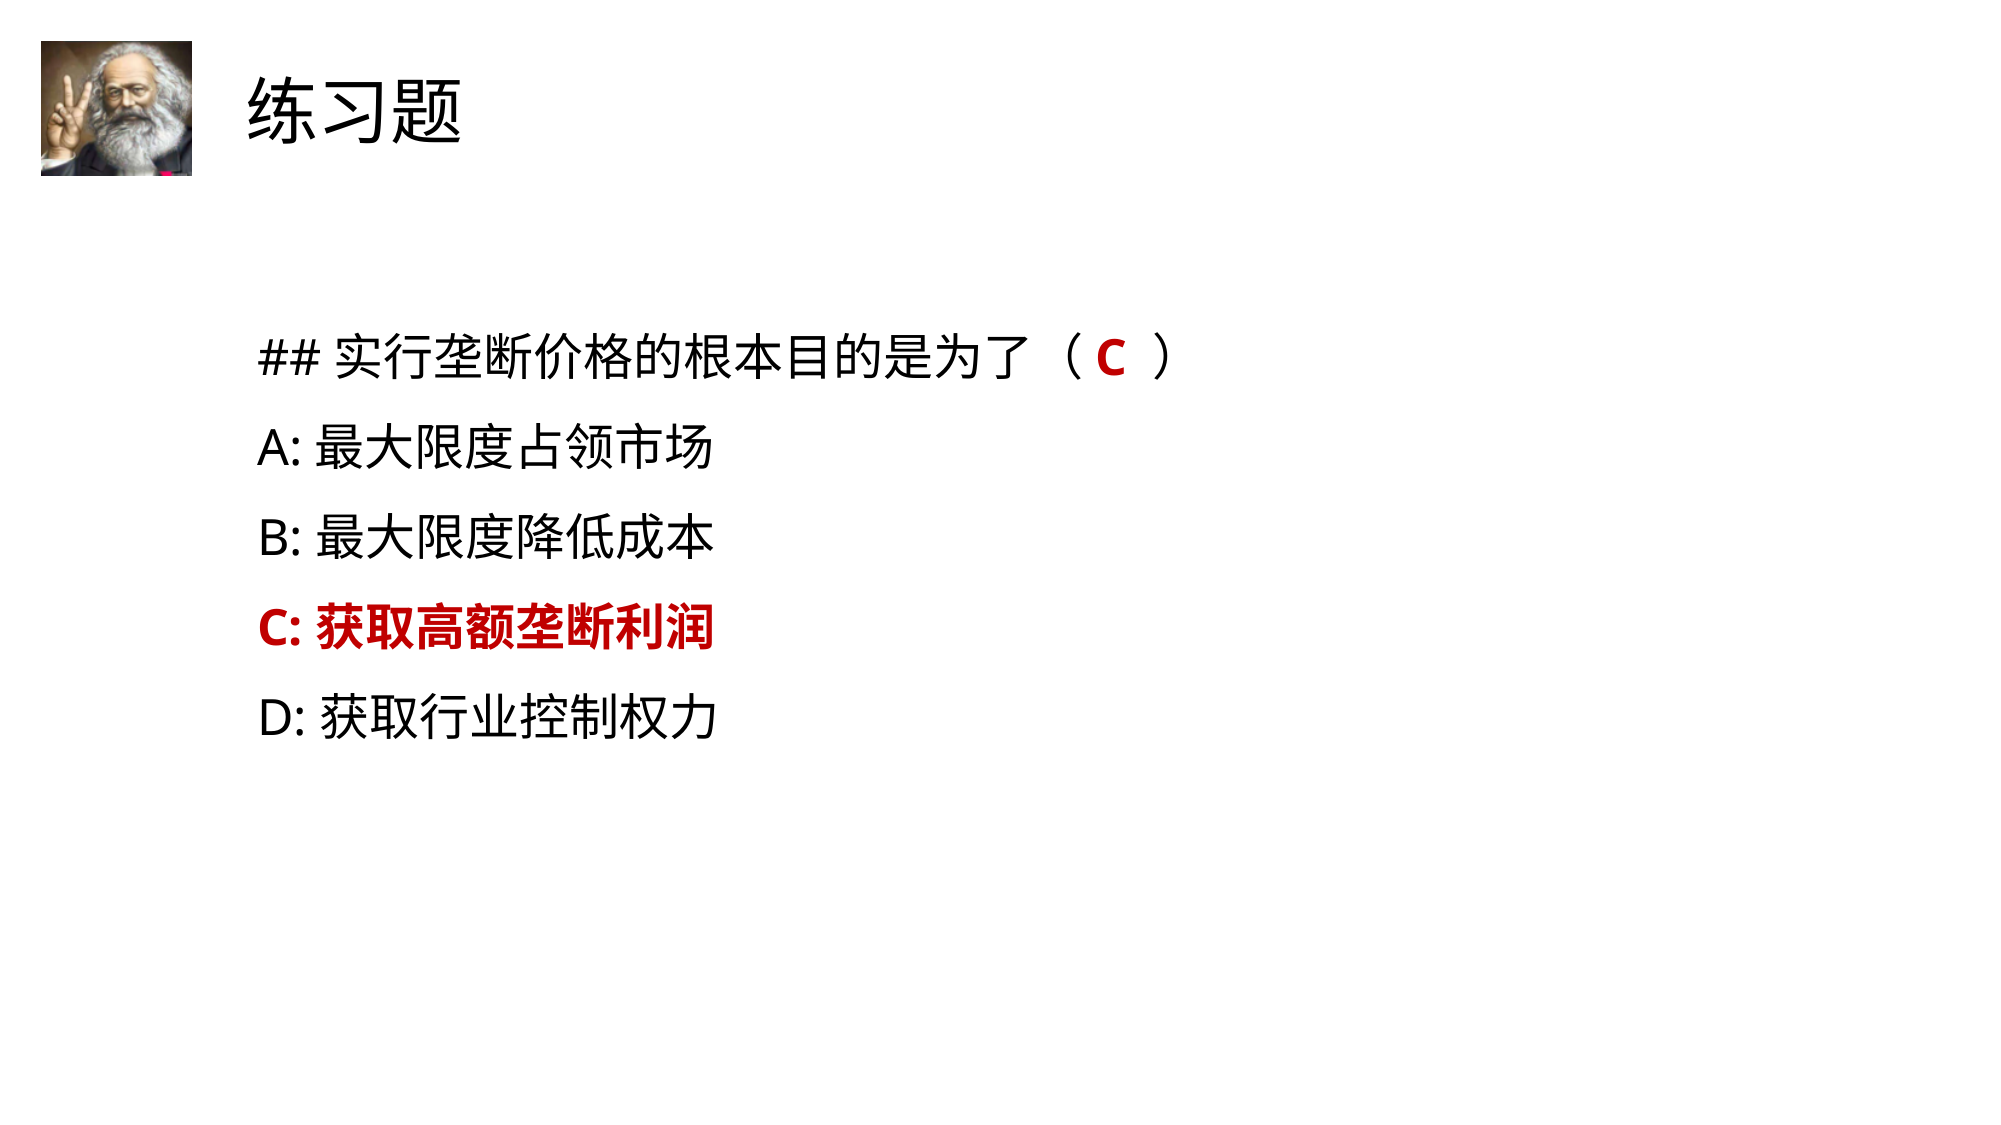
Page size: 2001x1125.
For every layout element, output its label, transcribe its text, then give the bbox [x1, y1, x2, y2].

picture [41, 41, 192, 176]
text_box ##实行垄断价格的根本目的是为了（C ） A:最大限度占领市场 B:最大限度降低成本 C:获取高额垄断利润 D:获取行业控制权力 [242, 287, 1897, 753]
